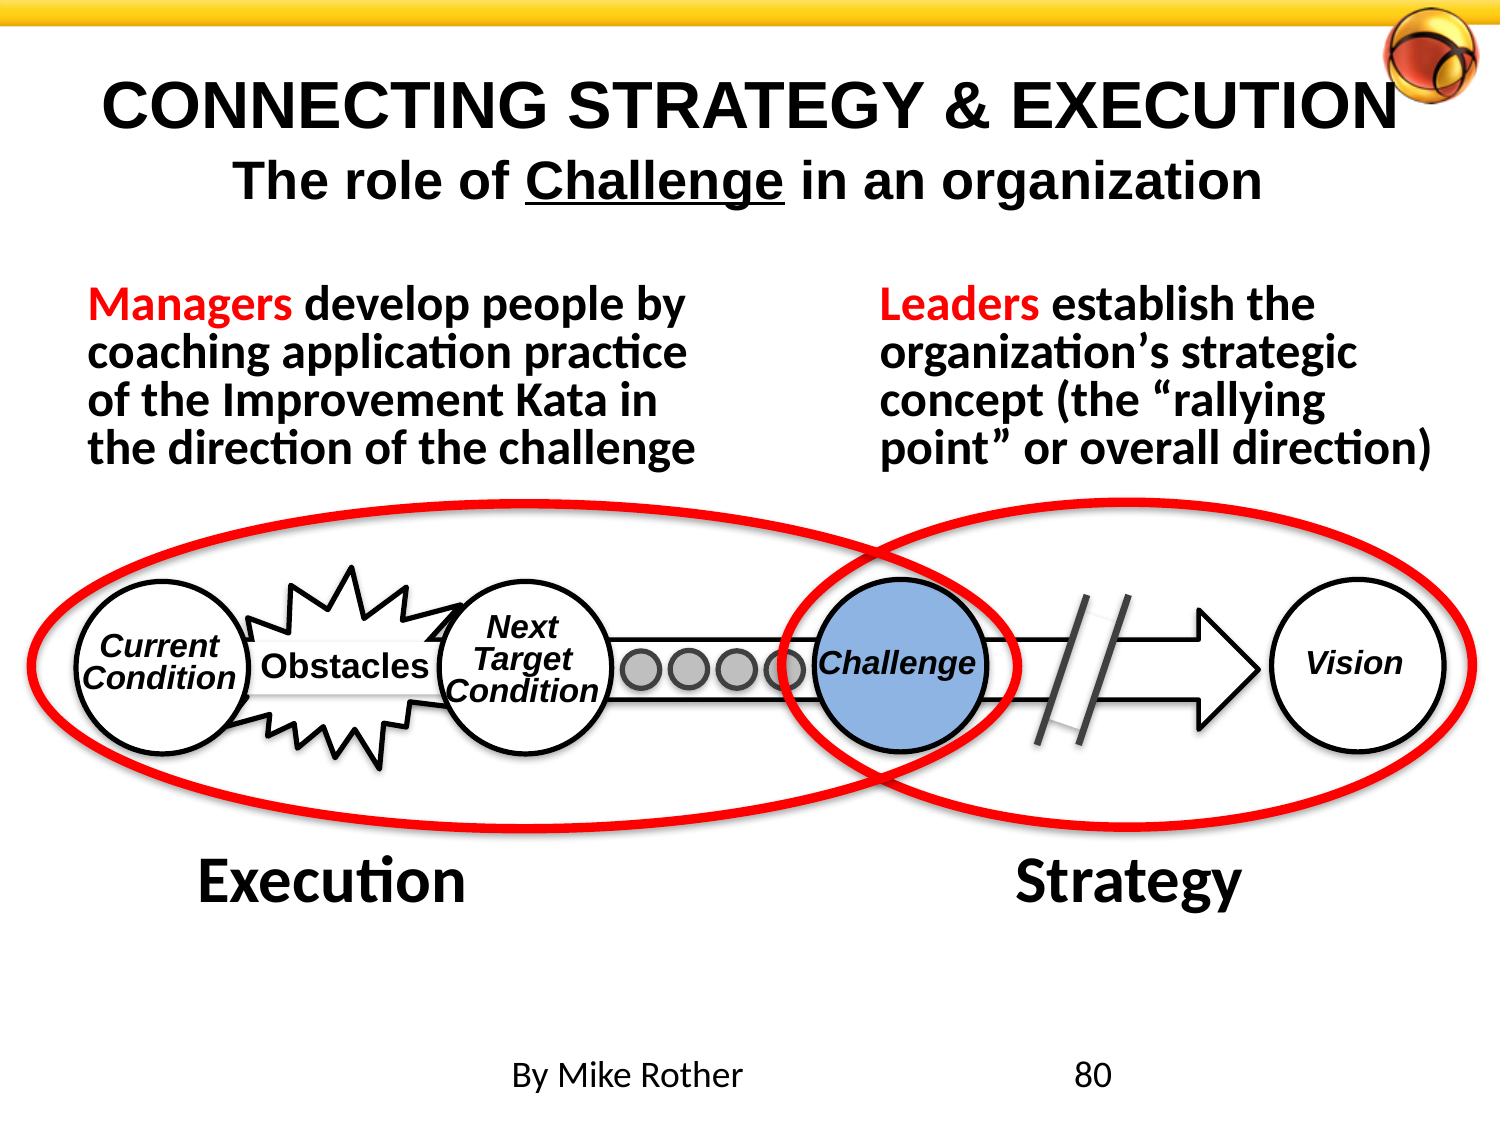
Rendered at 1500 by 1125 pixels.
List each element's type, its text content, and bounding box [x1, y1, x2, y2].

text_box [428, 581, 617, 755]
text_box [106, 502, 1019, 830]
text_box [878, 501, 1420, 828]
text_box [1078, 594, 1129, 746]
picture [0, 0, 1500, 1125]
text_box The role of Challenge in an organization [106, 137, 1391, 218]
text_box [30, 610, 60, 722]
text_box Execution [114, 828, 550, 924]
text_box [1036, 594, 1077, 746]
text_box Managers develop people by coaching application practice of the Improvement Kata in the direction of the challenge [72, 274, 738, 482]
footer By Mike Rother [496, 1042, 1004, 1103]
slide_number 80 [1059, 1042, 1397, 1103]
text_box Strategy [911, 828, 1347, 924]
text_box Leaders establish the organizationʼs strategic concept (the “rallying point” or overall direction) [864, 274, 1478, 482]
text_box [1461, 621, 1474, 708]
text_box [65, 581, 254, 755]
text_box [621, 650, 804, 689]
text_box CONNECTING STRATEGY & EXECUTION [61, 64, 1440, 150]
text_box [1252, 579, 1457, 753]
